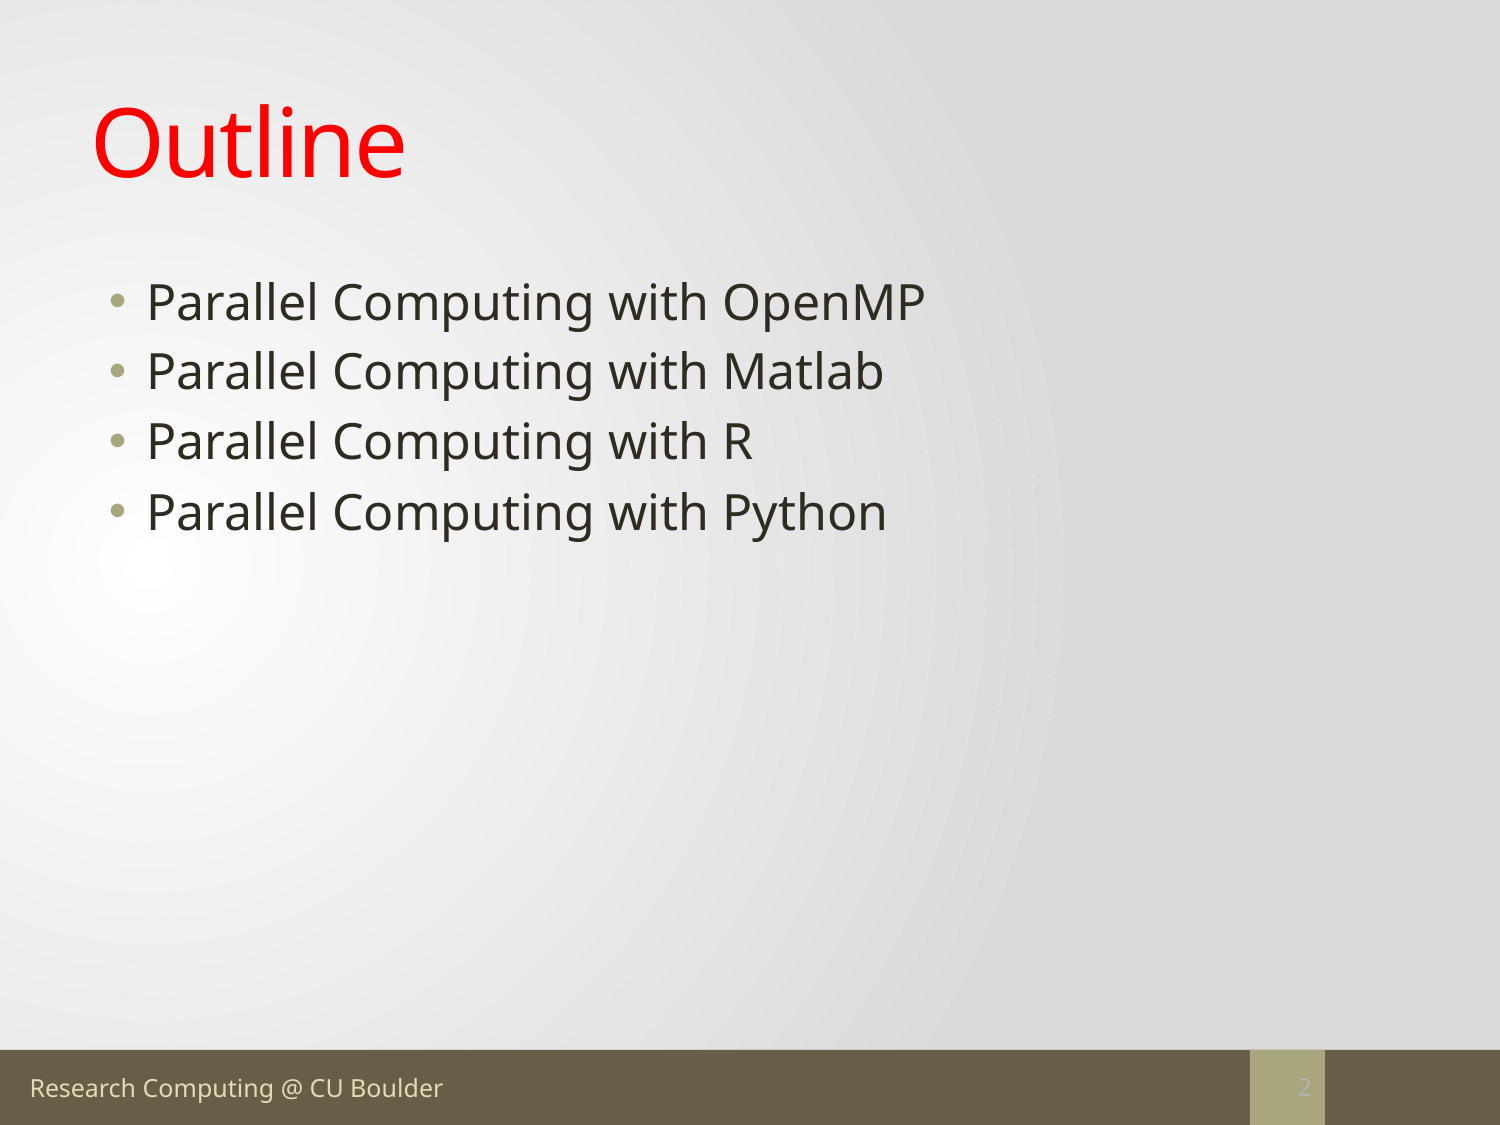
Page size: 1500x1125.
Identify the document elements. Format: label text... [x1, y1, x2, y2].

list Parallel Computing with OpenMP Parallel Computing with Matlab Parallel Computing with R Parallel Computing with Python [75, 262, 1419, 1032]
slide_number 2 [1258, 1065, 1327, 1111]
title Outline [75, 45, 1419, 233]
